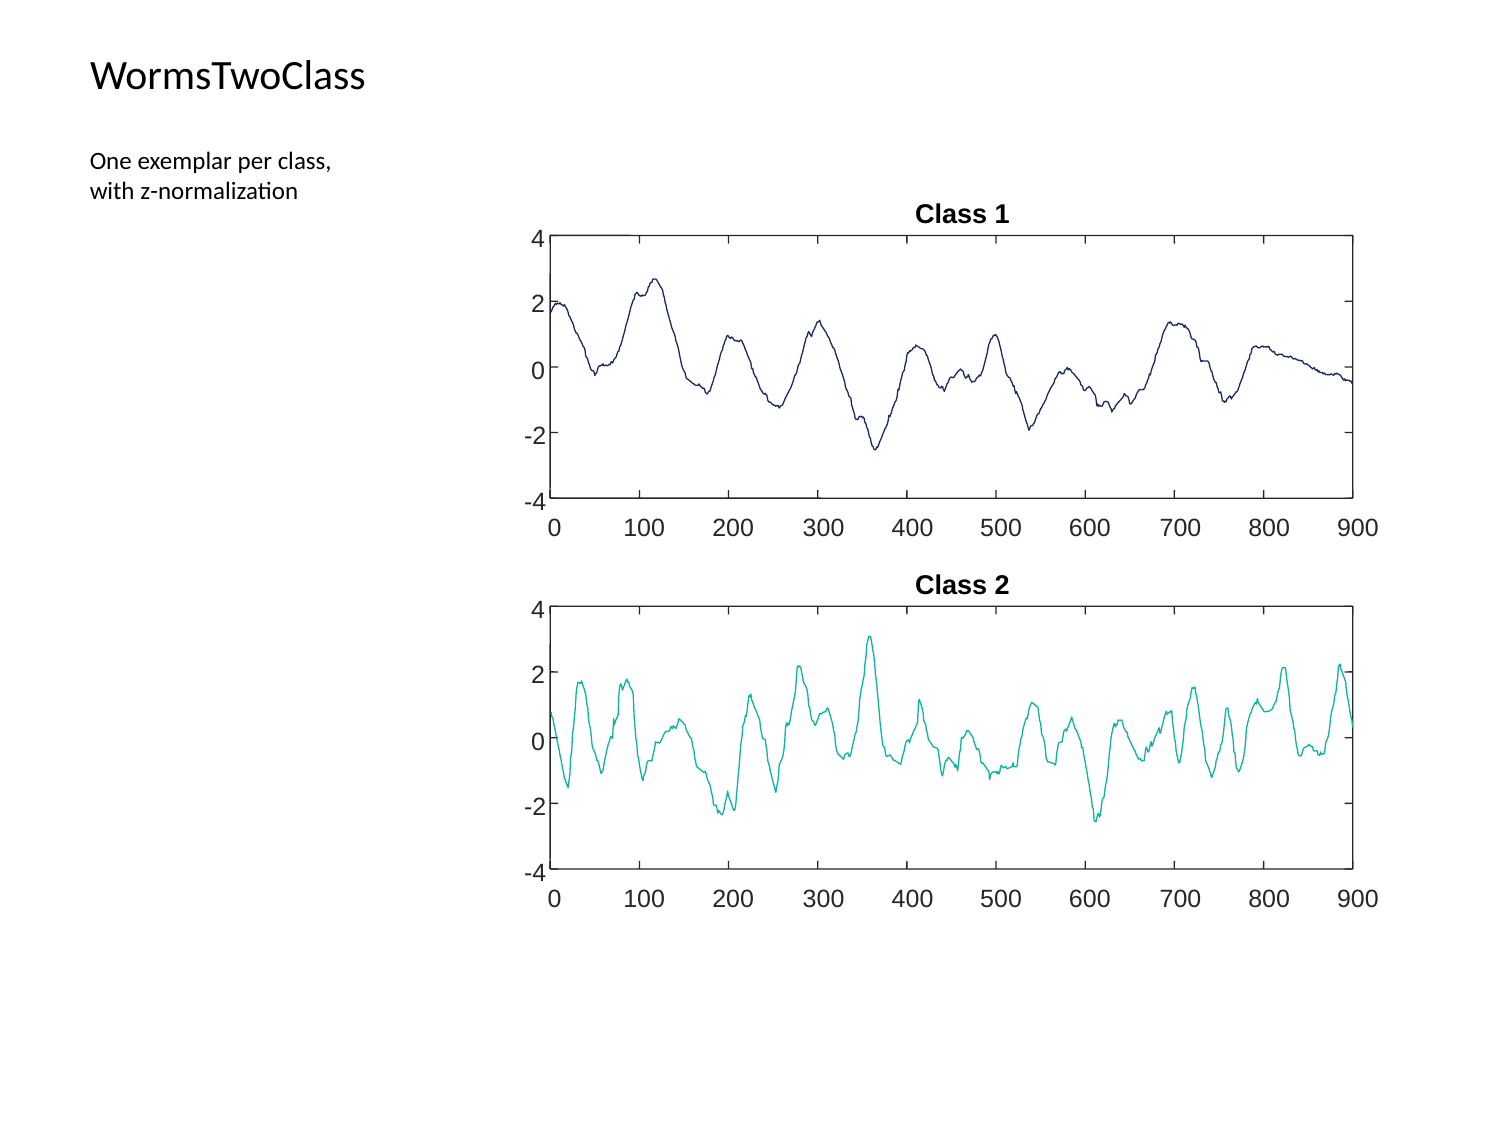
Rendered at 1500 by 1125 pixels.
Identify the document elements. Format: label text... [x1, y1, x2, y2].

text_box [518, 196, 1385, 916]
text_box One exemplar per class, with z-normalization [74, 137, 375, 213]
title WormsTwoClass [75, 45, 475, 100]
